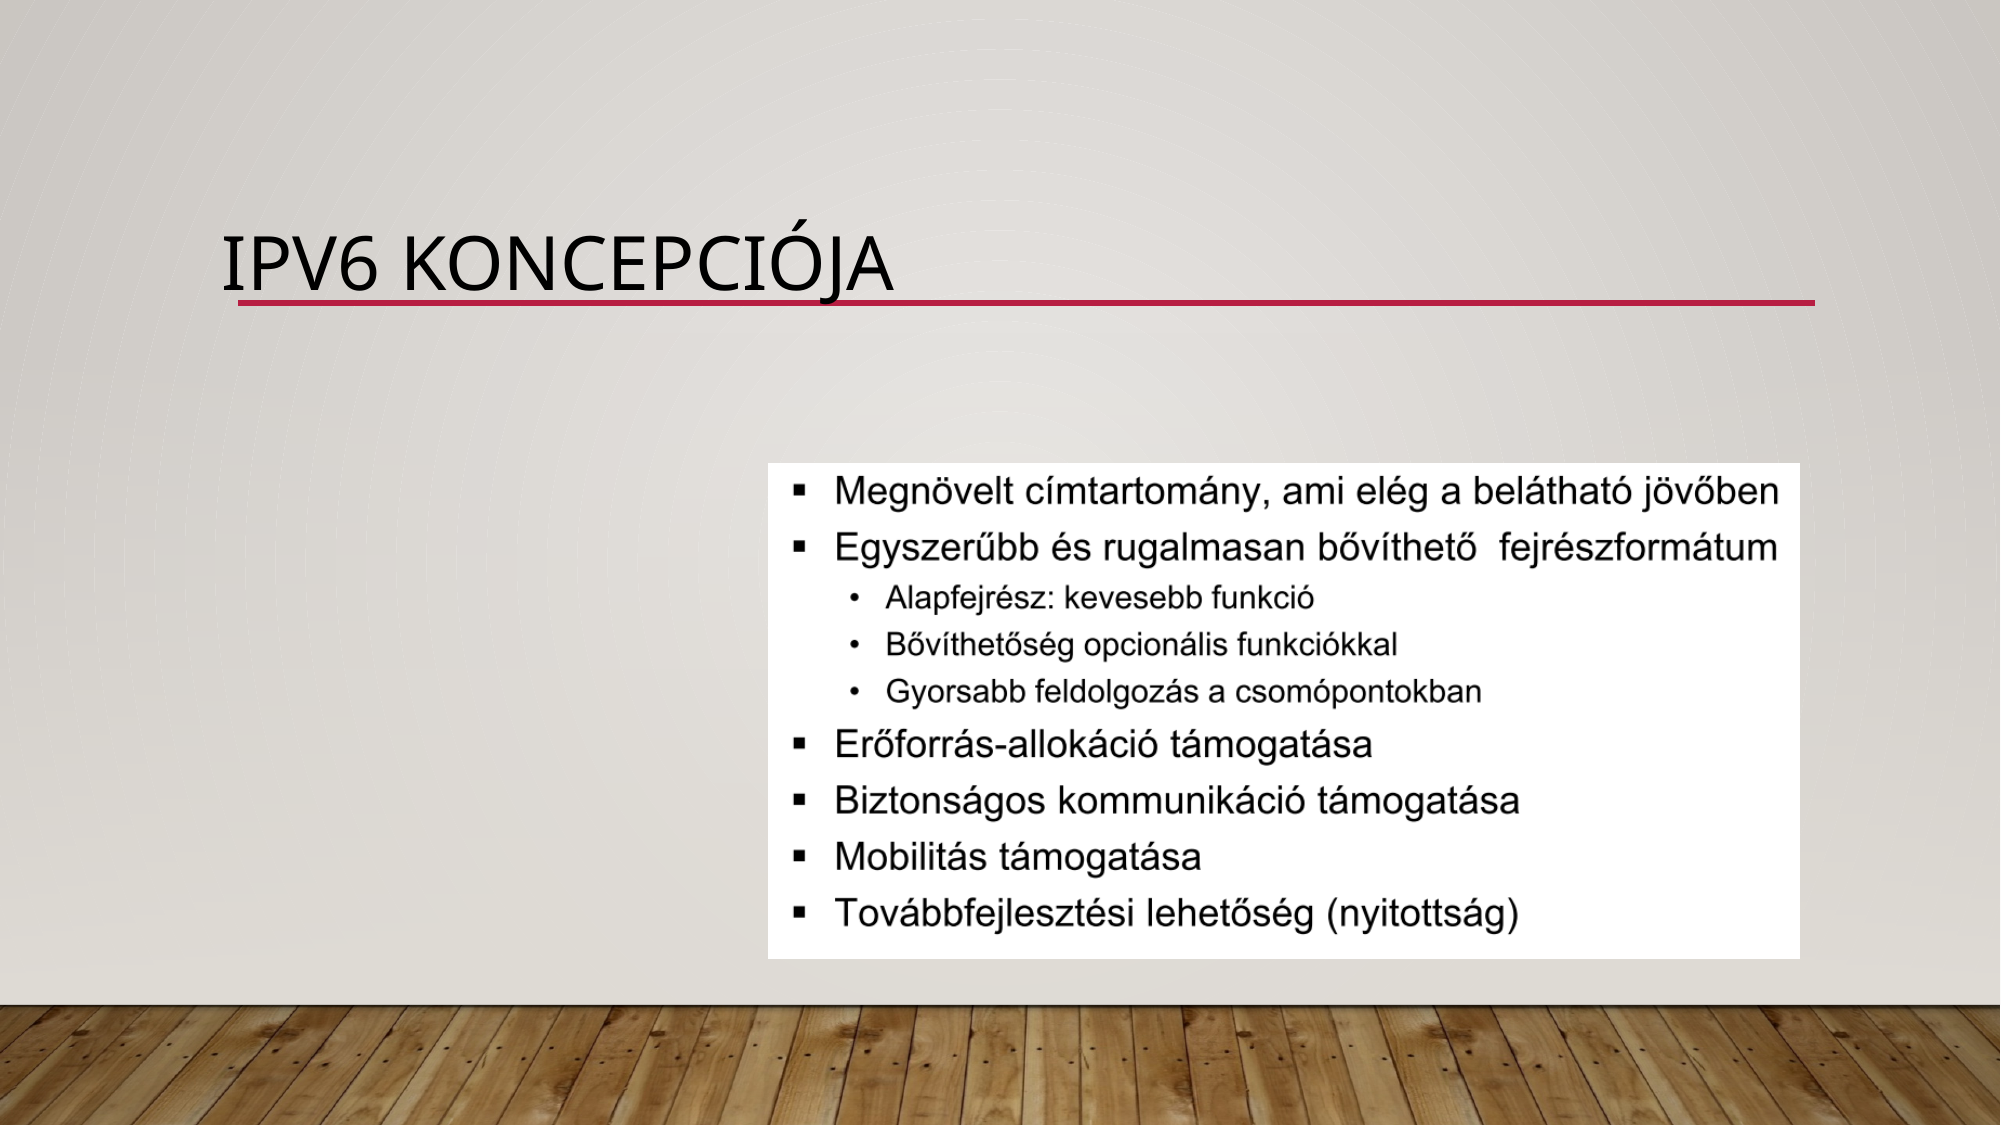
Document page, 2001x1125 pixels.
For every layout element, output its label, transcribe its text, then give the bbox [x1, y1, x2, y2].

picture [768, 463, 1800, 959]
picture [0, 1005, 2000, 1125]
title IPv6 koncepciója [206, 0, 1197, 307]
